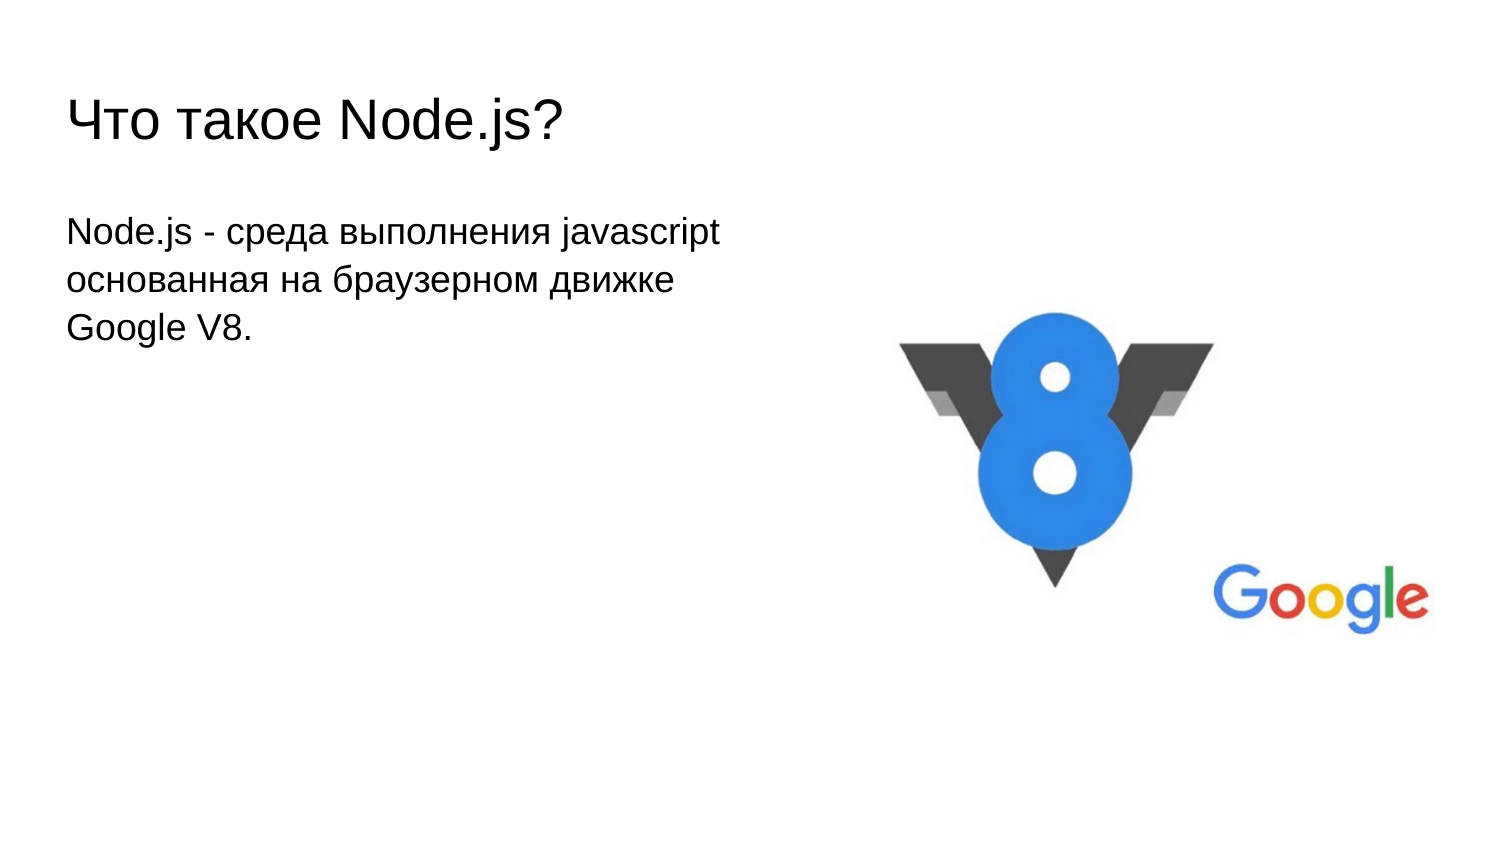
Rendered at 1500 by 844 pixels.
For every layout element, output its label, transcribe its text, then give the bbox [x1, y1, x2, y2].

list Node.js - среда выполнения javascript основанная на браузерном движке Google V8. [51, 189, 750, 750]
picture [698, 257, 1450, 681]
title Что такое Node.js? [51, 72, 1449, 167]
